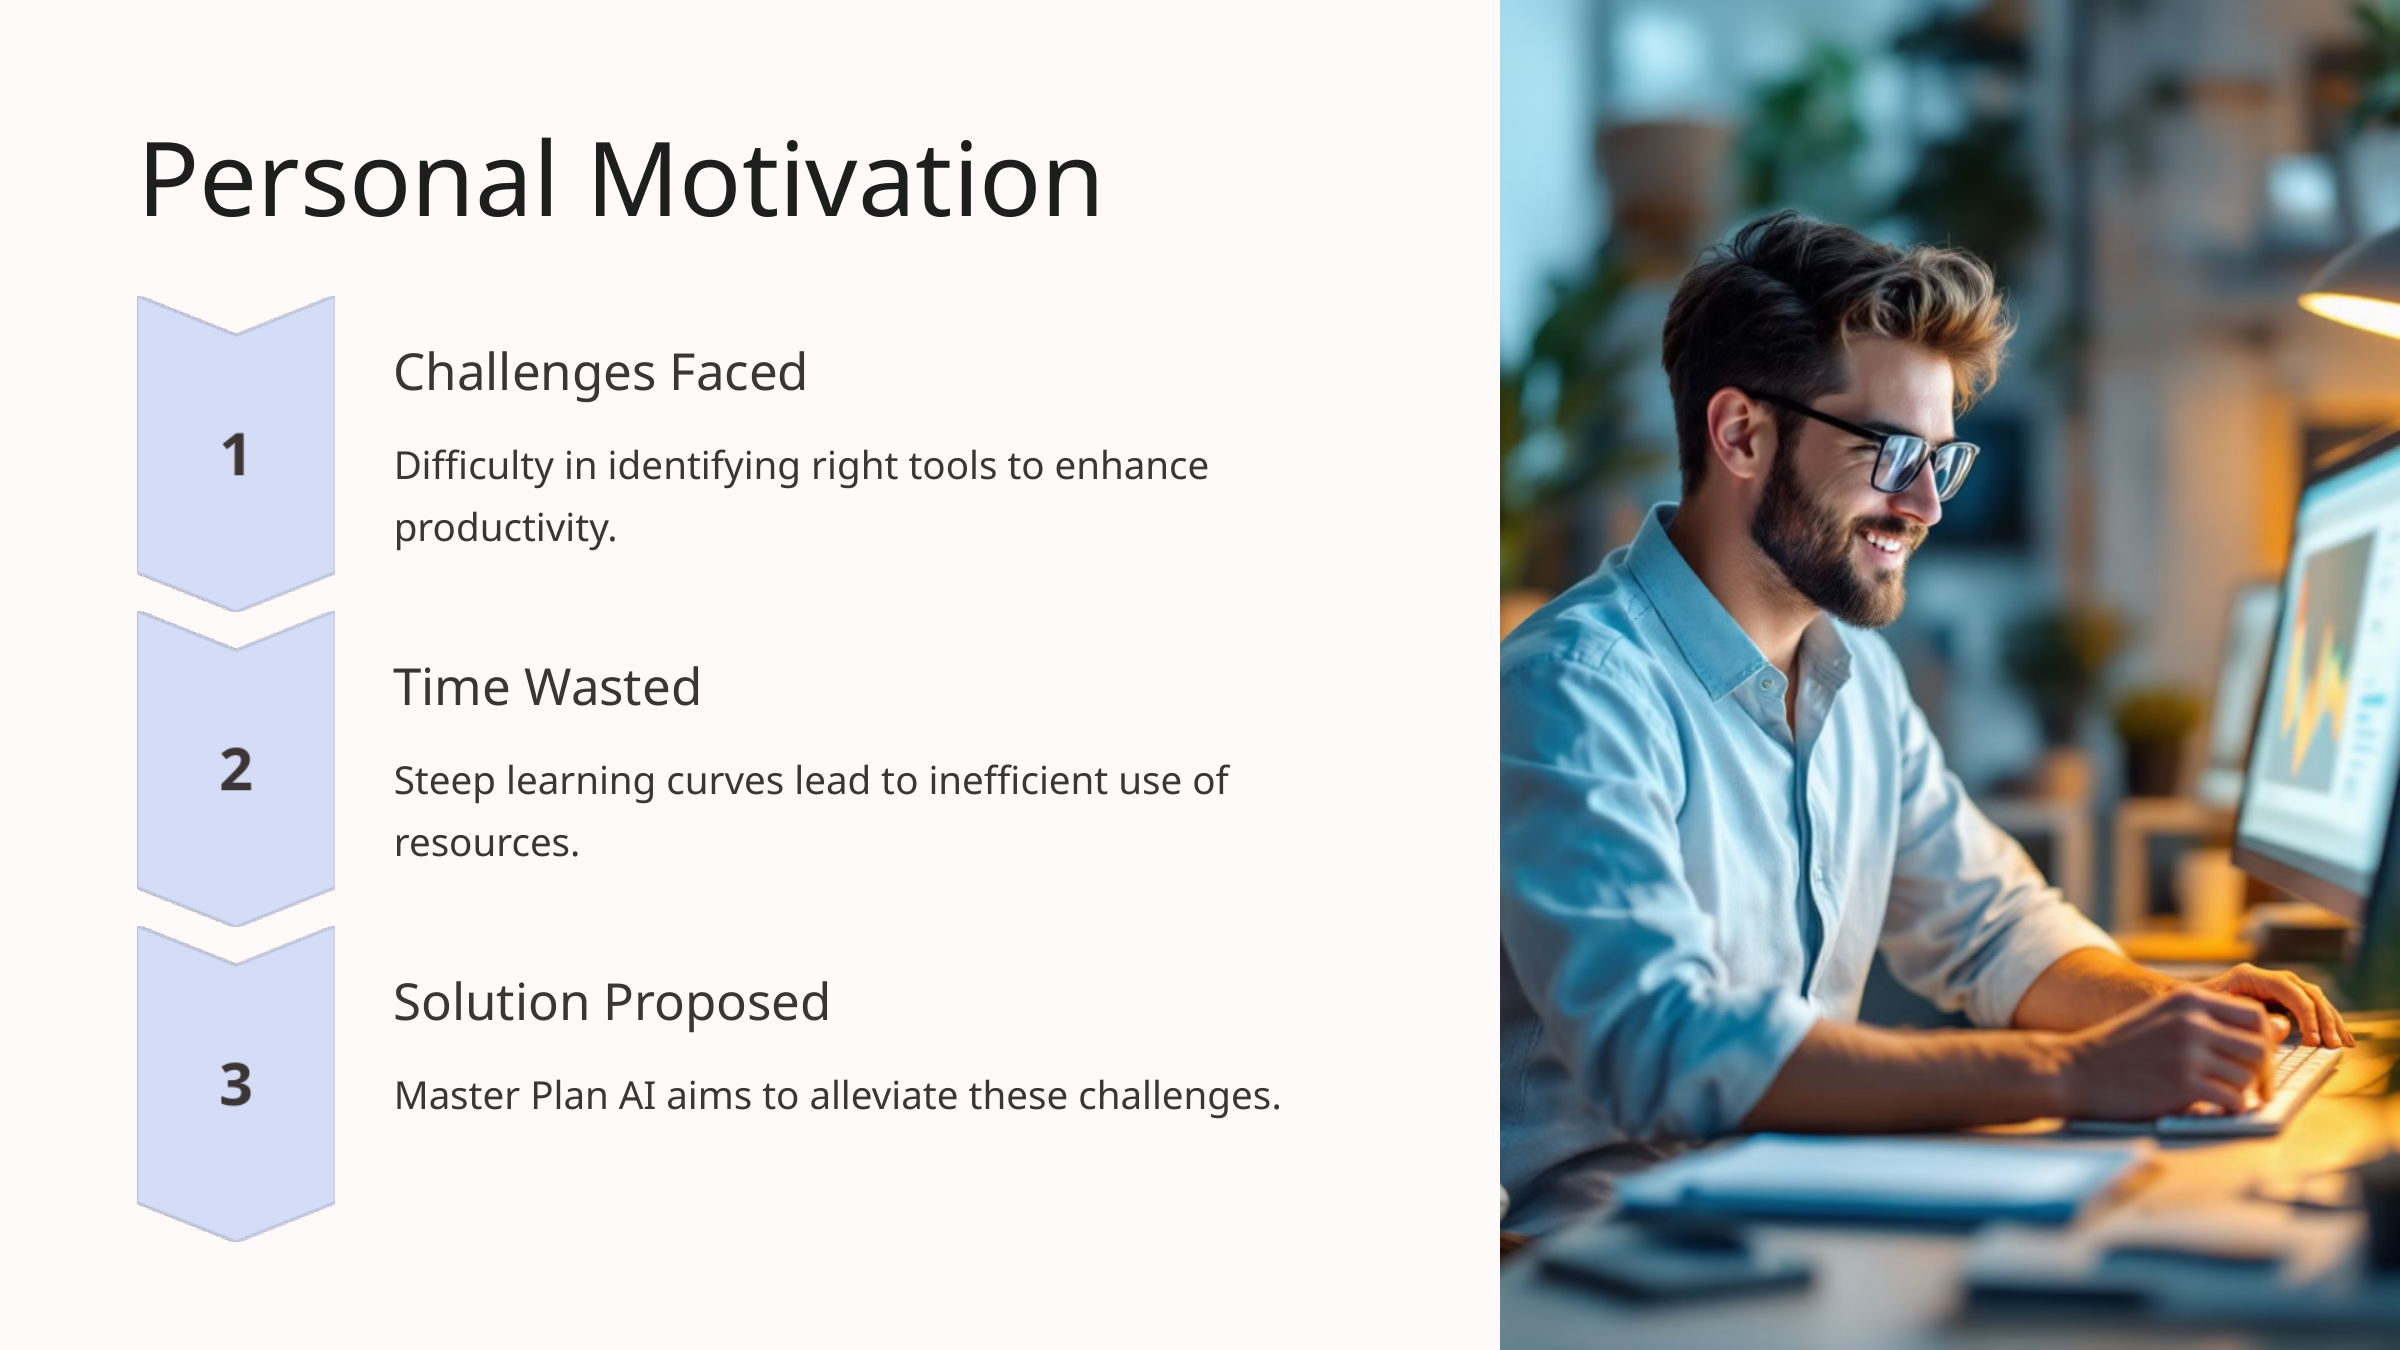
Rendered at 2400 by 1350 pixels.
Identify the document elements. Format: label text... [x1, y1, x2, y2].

text_box Challenges Faced [393, 336, 912, 401]
text_box Difficulty in identifying right tools to enhance productivity. [393, 424, 1363, 551]
text_box Personal Motivation [137, 108, 1189, 238]
text_box Master Plan AI aims to alleviate these challenges. [393, 1054, 1363, 1118]
picture [137, 296, 335, 1242]
text_box Steep learning curves lead to inefficient use of resources. [393, 739, 1363, 866]
picture [1499, 0, 2400, 1350]
text_box Solution Proposed [393, 966, 912, 1031]
text_box Time Wasted [393, 651, 912, 716]
